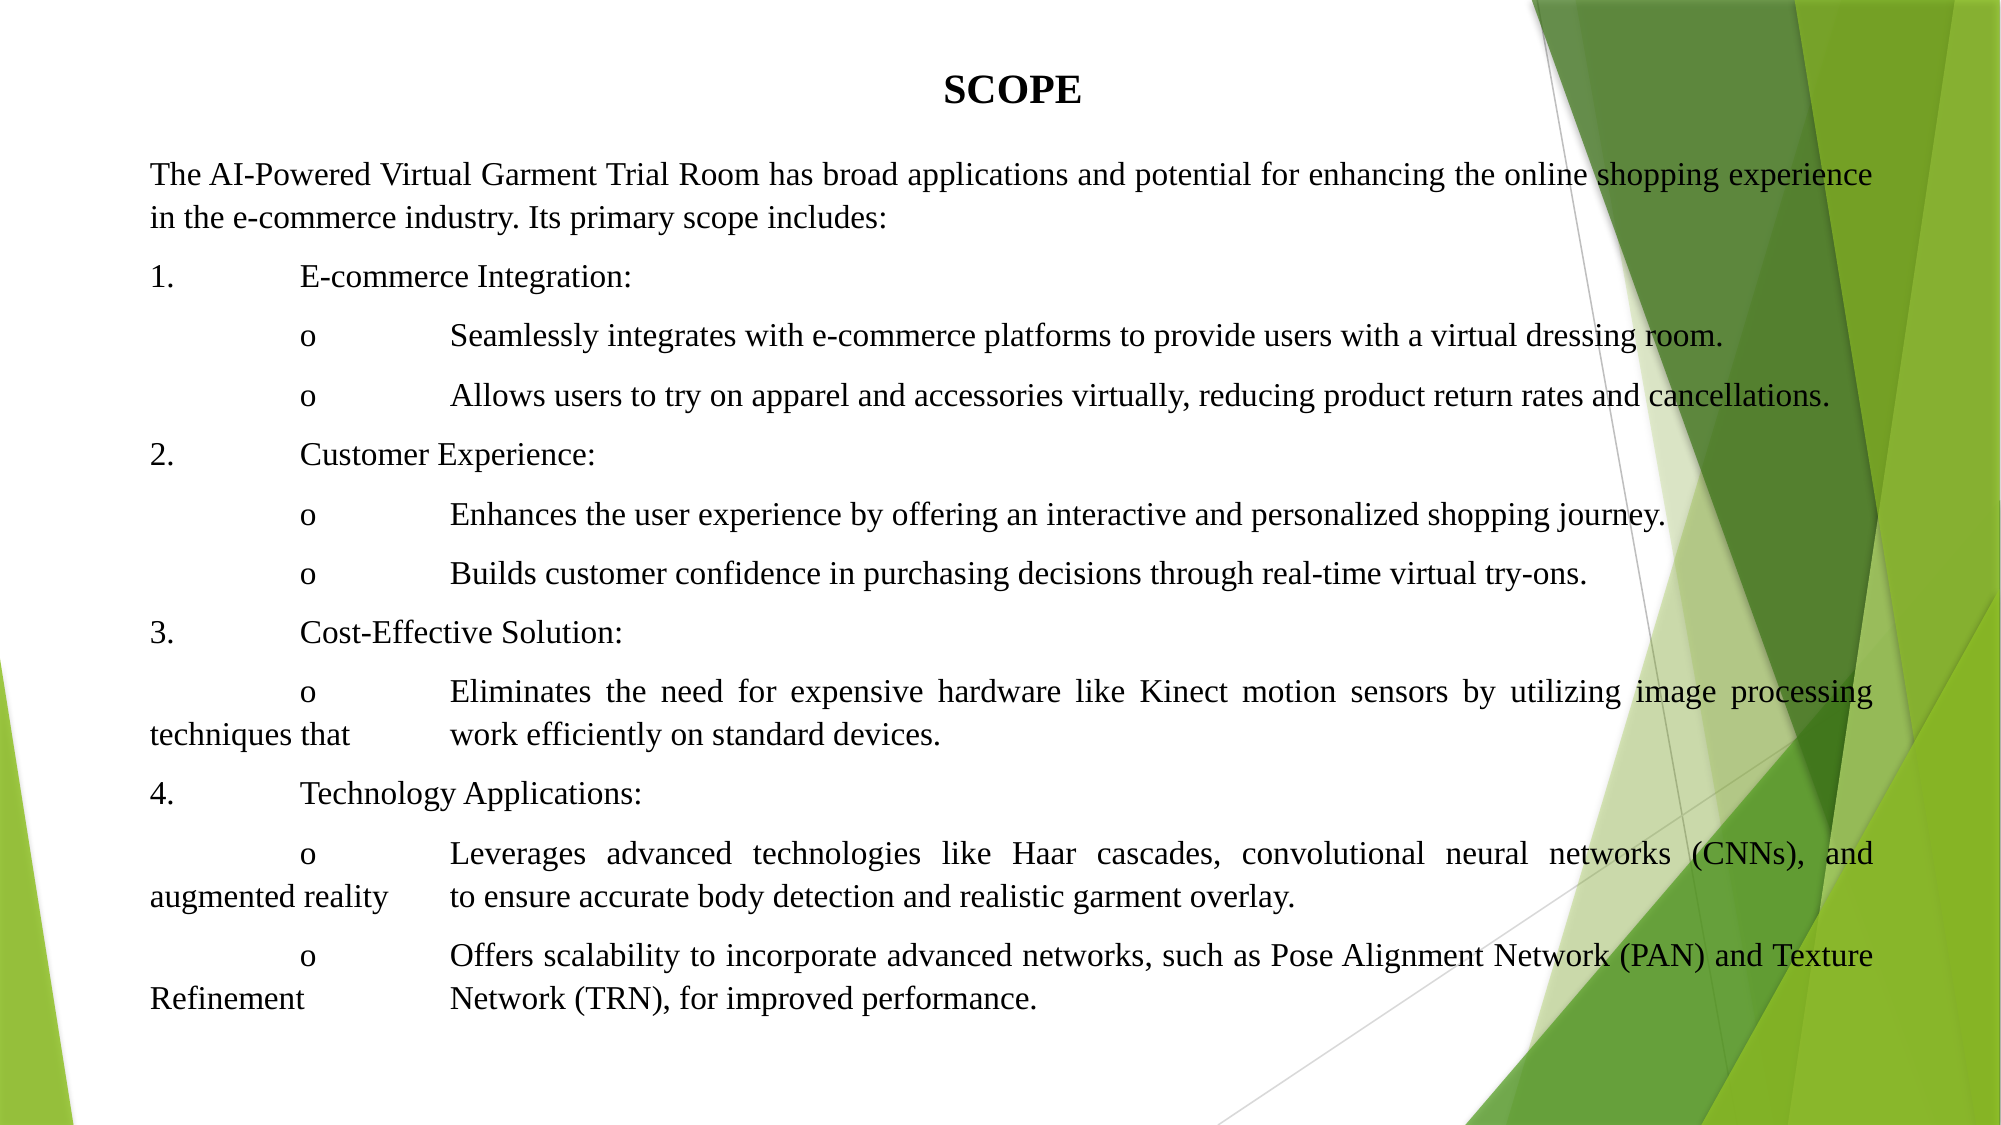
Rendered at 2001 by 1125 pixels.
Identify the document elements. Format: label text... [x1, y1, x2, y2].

text_box SCOPE [813, 51, 1213, 120]
text_box The AI-Powered Virtual Garment Trial Room has broad applications and potential for enhancing the online shopping experience in the e-commerce industry. Its primary scope includes: 1. E-commerce Integration: o Seamlessly integrates with e-commerce platforms to provide users with a virtual dressing room. o Allows users to try on apparel and accessories virtually, reducing product return rates and cancellations. 2. Customer Experience: o Enhances the user experience by offering an interactive and personalized shopping journey. o Builds customer confidence in purchasing decisions through real-time virtual try-ons. 3. Cost-Effective Solution: o Eliminates the need for expensive hardware like Kinect motion sensors by utilizing image processing techniques that work efficiently on standard devices. 4. Technology Applications: o Leverages advanced technologies like Haar cascades, convolutional neural networks (CNNs), and augmented reality to ensure accurate body detection and realistic garment overlay. o Offers scalability to incorporate advanced networks, such as Pose Alignment Network (PAN) and Texture Refinement Network (TRN), for improved performance. [134, 142, 1891, 1024]
